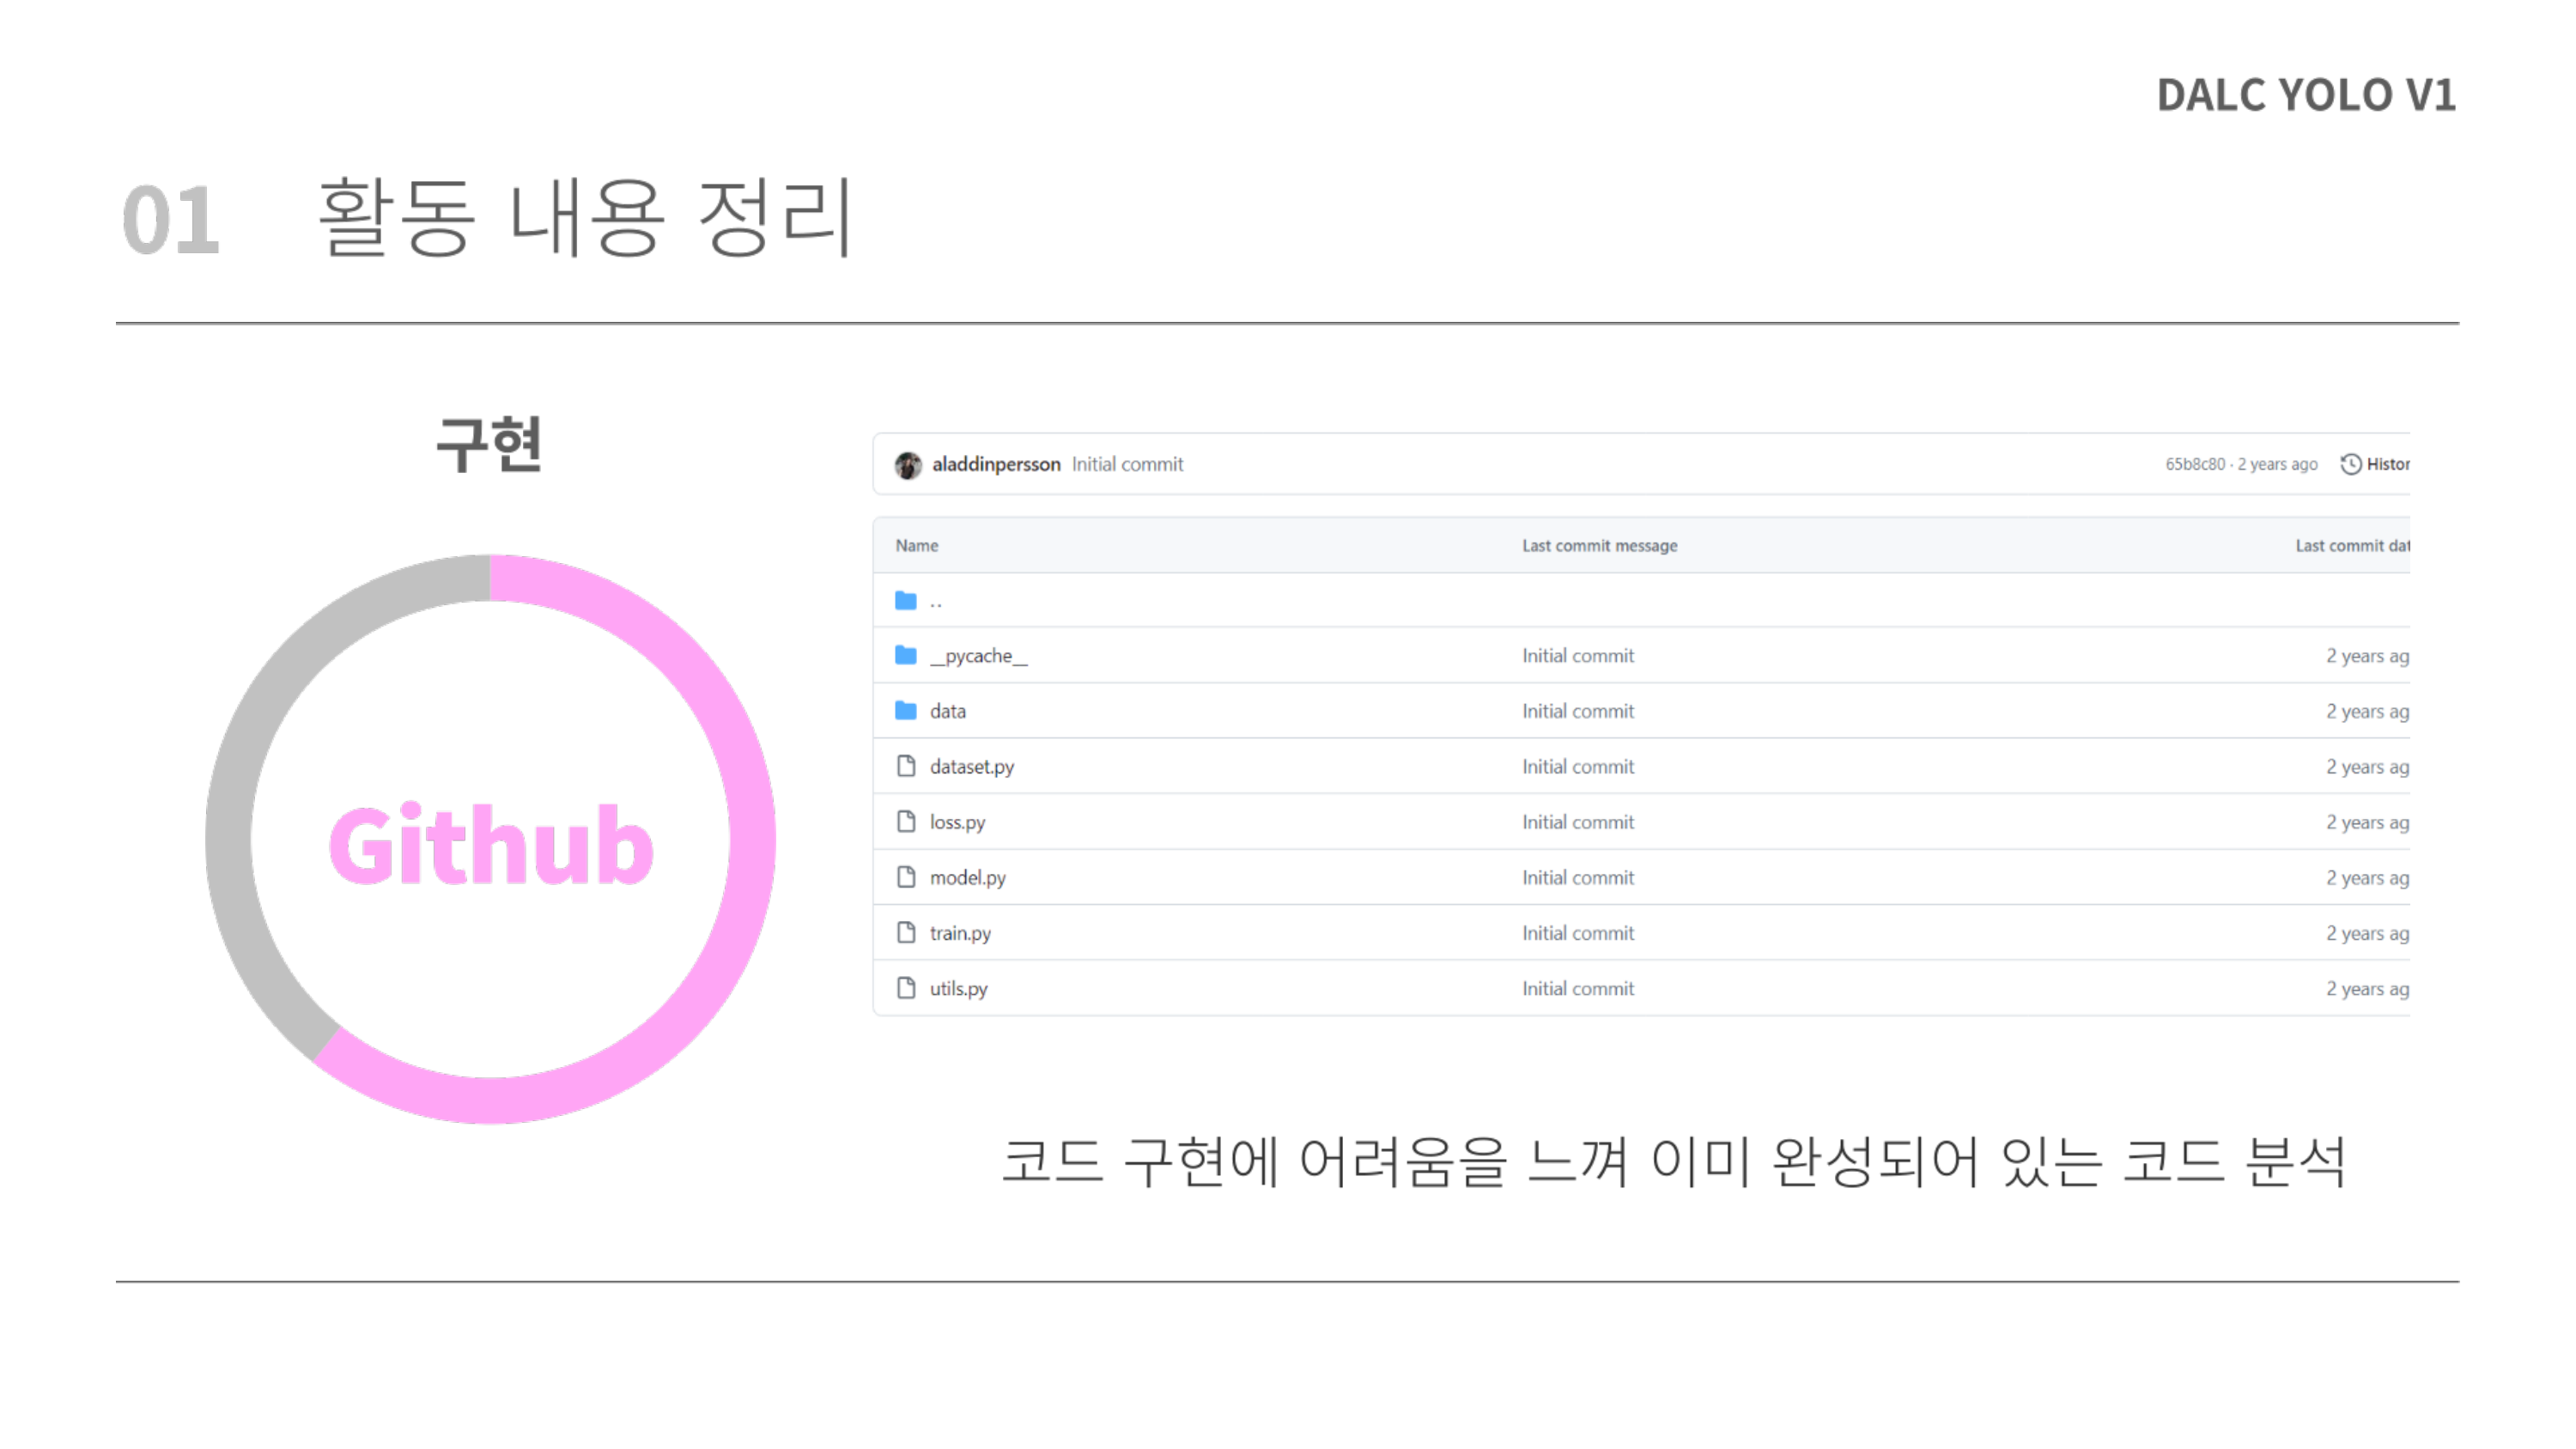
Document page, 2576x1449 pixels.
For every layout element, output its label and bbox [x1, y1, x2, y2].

text_box [116, 1280, 2460, 1283]
picture [89, 92, 941, 368]
text_box [865, 423, 2410, 1025]
picture [2140, 48, 2495, 165]
text_box [945, 322, 2460, 325]
picture [830, 1099, 2476, 1259]
picture [0, 369, 921, 1164]
